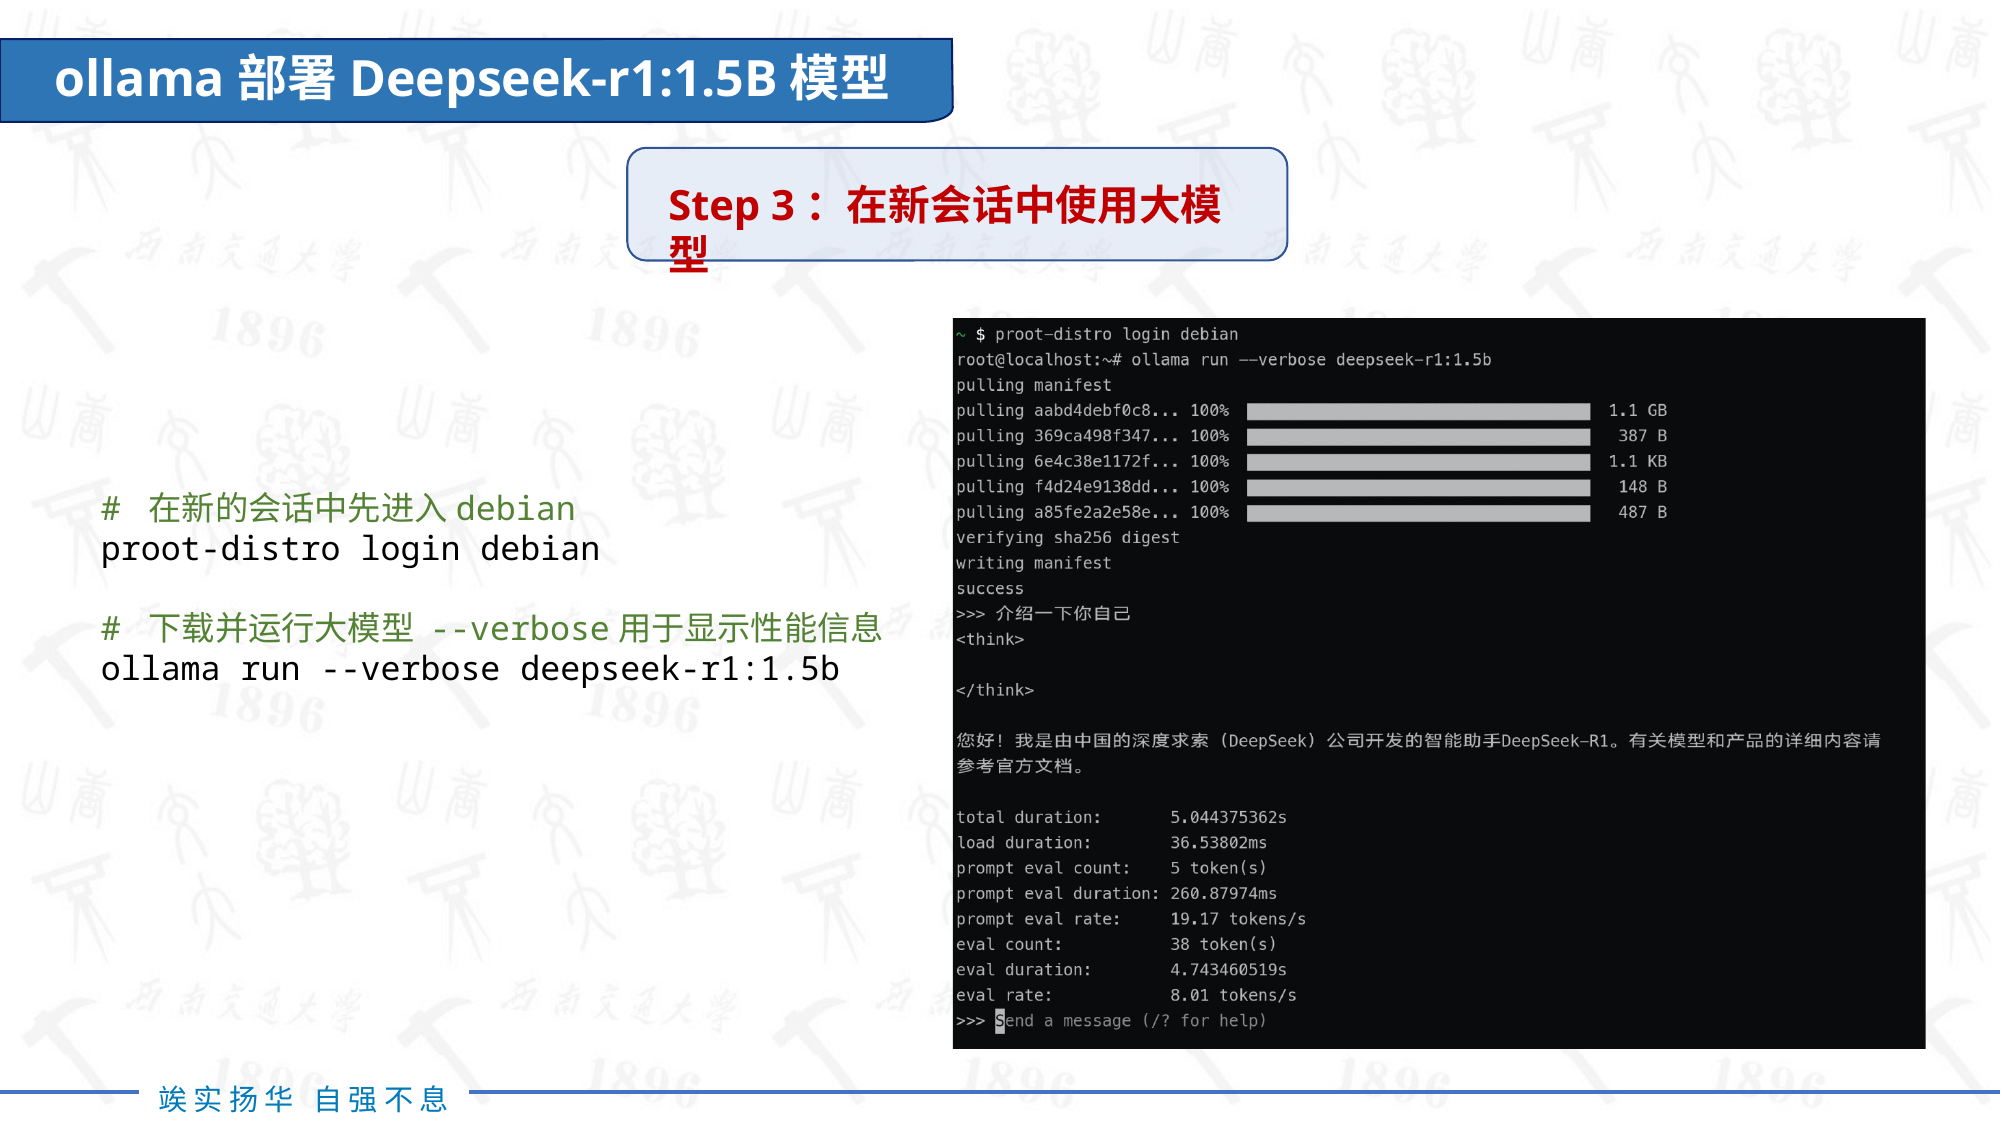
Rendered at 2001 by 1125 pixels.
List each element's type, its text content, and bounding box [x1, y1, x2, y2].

picture [952, 318, 1926, 1049]
text_box # 在新的会话中先进入debian proot-distro login debian # 下载并运行大模型 --verbose用于显示性能信息 ollama run --verbose deepseek-r1:1.5b [85, 480, 952, 695]
text_box [0, 38, 952, 123]
text_box ollama部署Deepseek-r1:1.5B模型 [39, 38, 965, 114]
text_box [626, 146, 1289, 262]
text_box Step 3：在新会话中使用大模型 [653, 171, 1276, 287]
